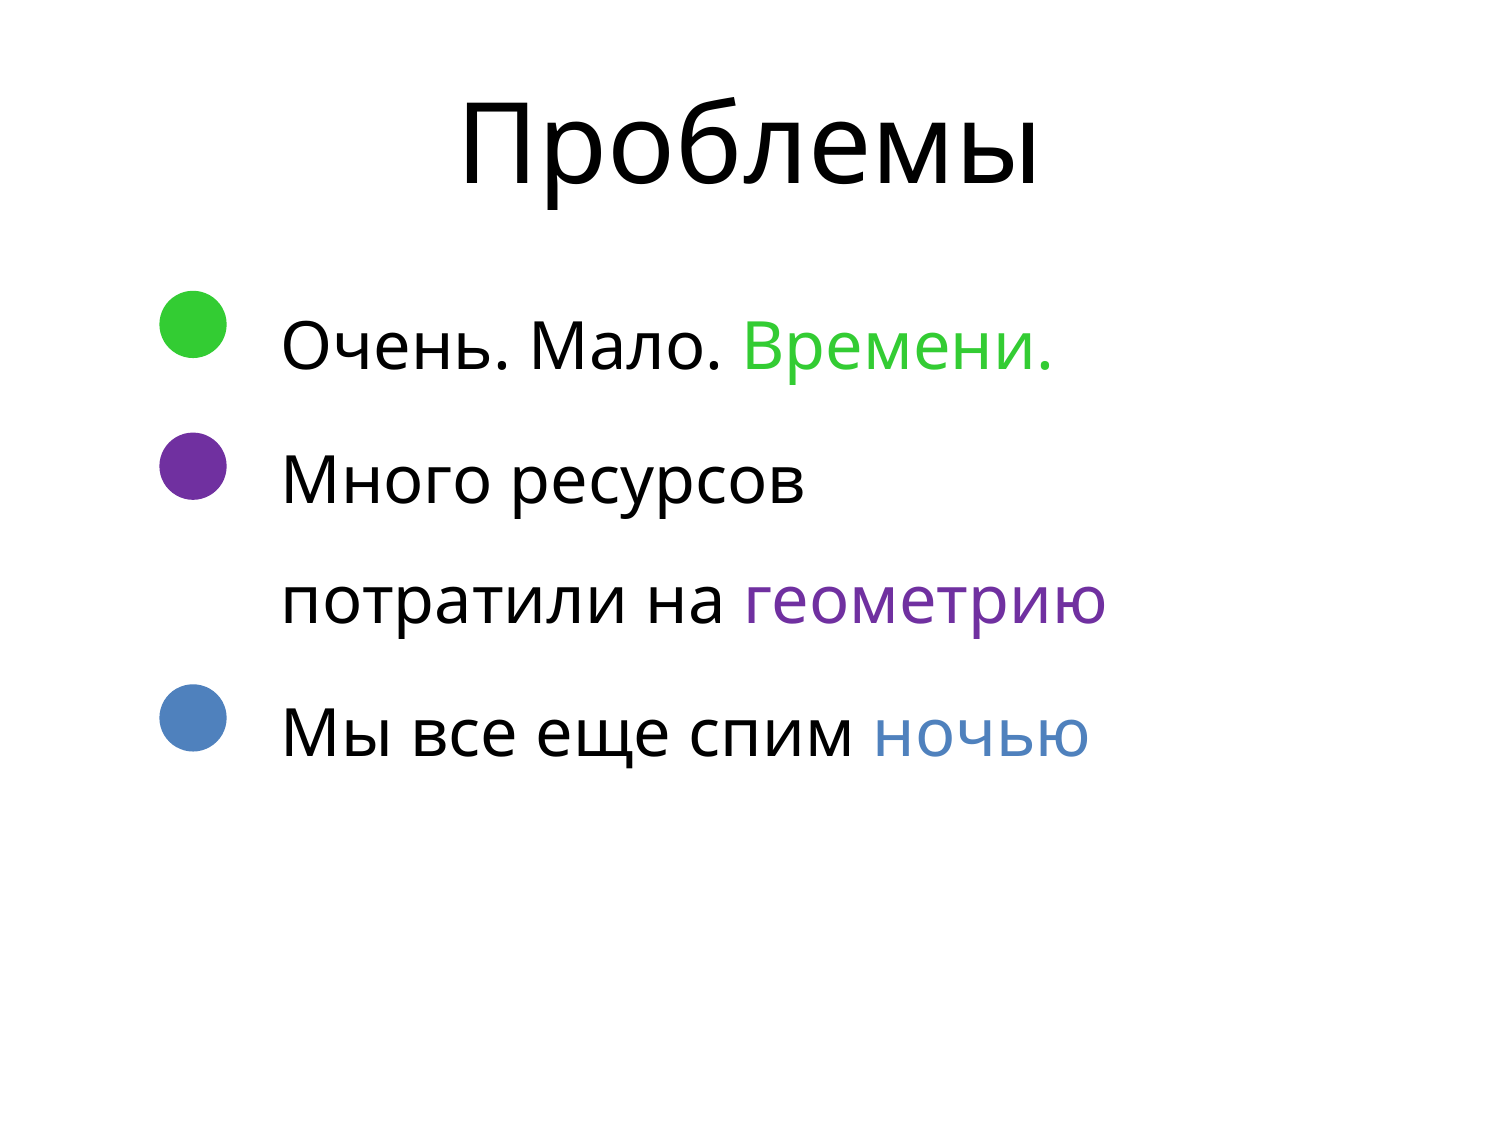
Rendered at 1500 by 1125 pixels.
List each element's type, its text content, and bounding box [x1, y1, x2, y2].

text_box [157, 682, 229, 754]
text_box [157, 430, 229, 502]
text_box Очень. Мало. Времени. Много ресурсов потратили на геометрию Мы все еще спим ночью [265, 255, 1183, 998]
title Проблемы [75, 45, 1425, 233]
text_box [157, 288, 229, 361]
